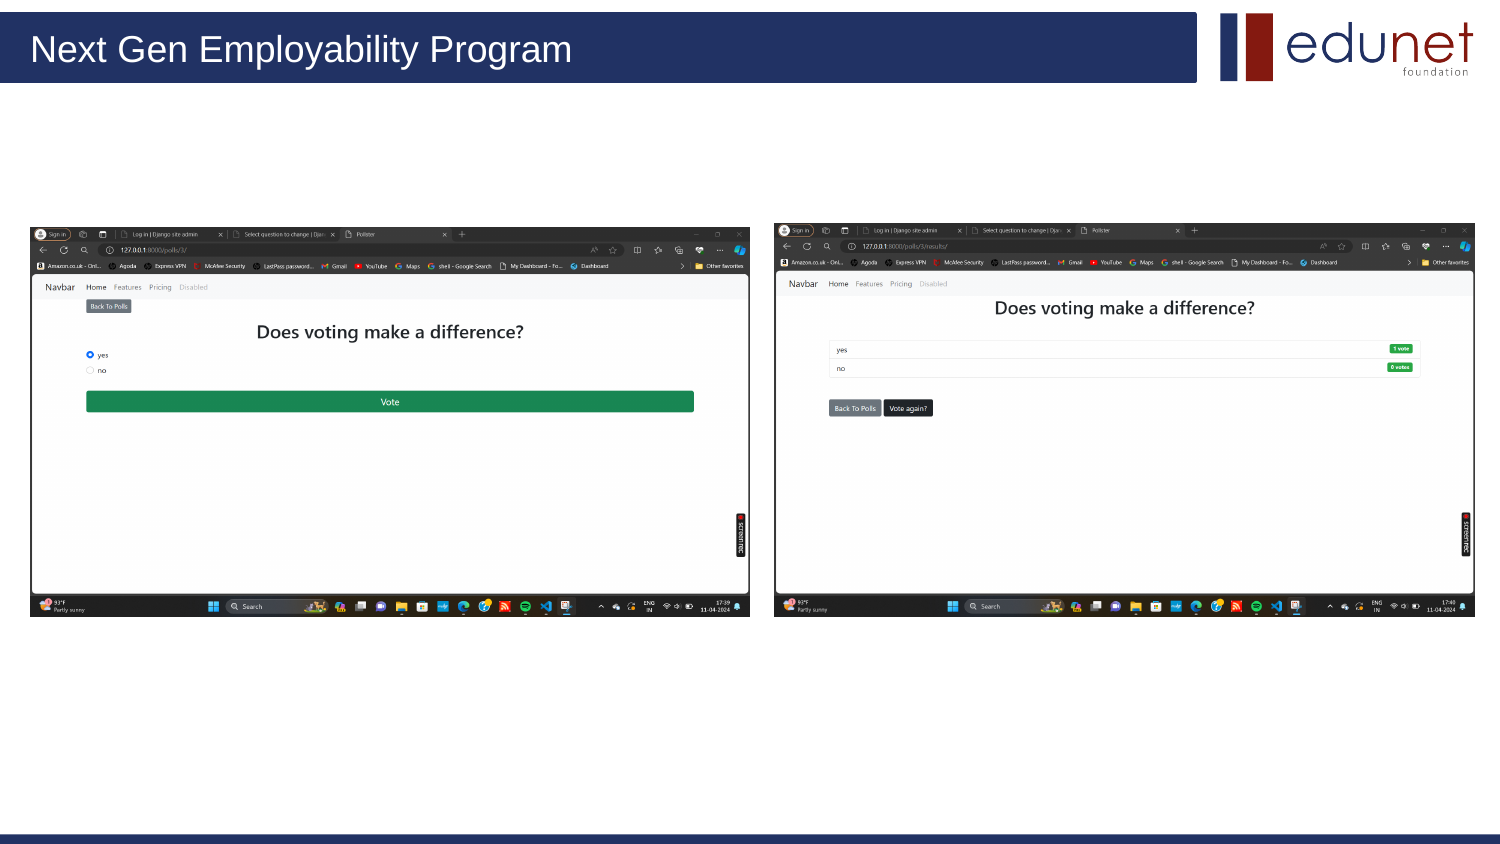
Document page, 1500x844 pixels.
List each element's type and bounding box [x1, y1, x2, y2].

picture [30, 227, 751, 618]
picture [1279, 14, 1482, 83]
picture [774, 223, 1475, 618]
